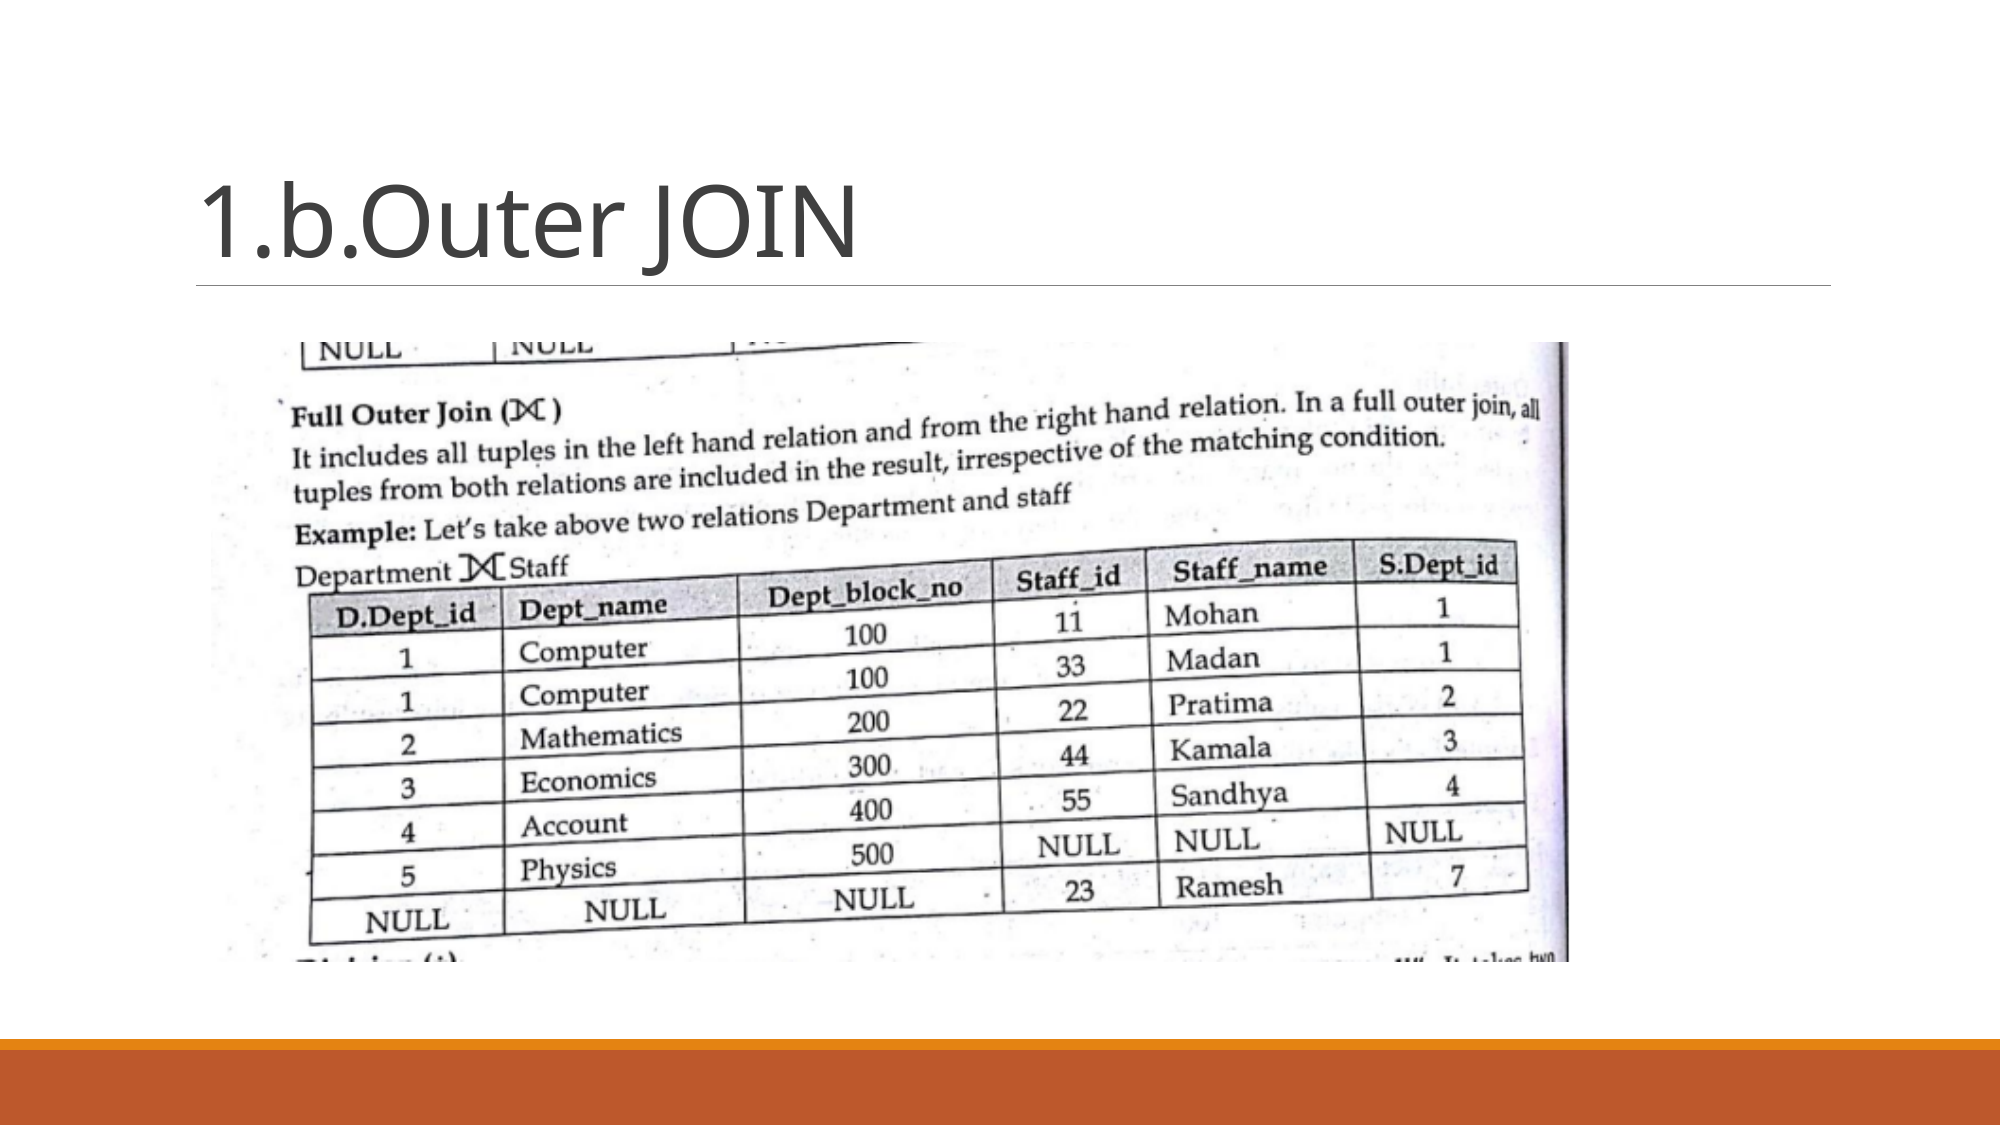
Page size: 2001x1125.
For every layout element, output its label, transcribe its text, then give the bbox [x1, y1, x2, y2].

title 1.b.Outer JOIN [180, 47, 1830, 285]
picture [210, 342, 1571, 962]
